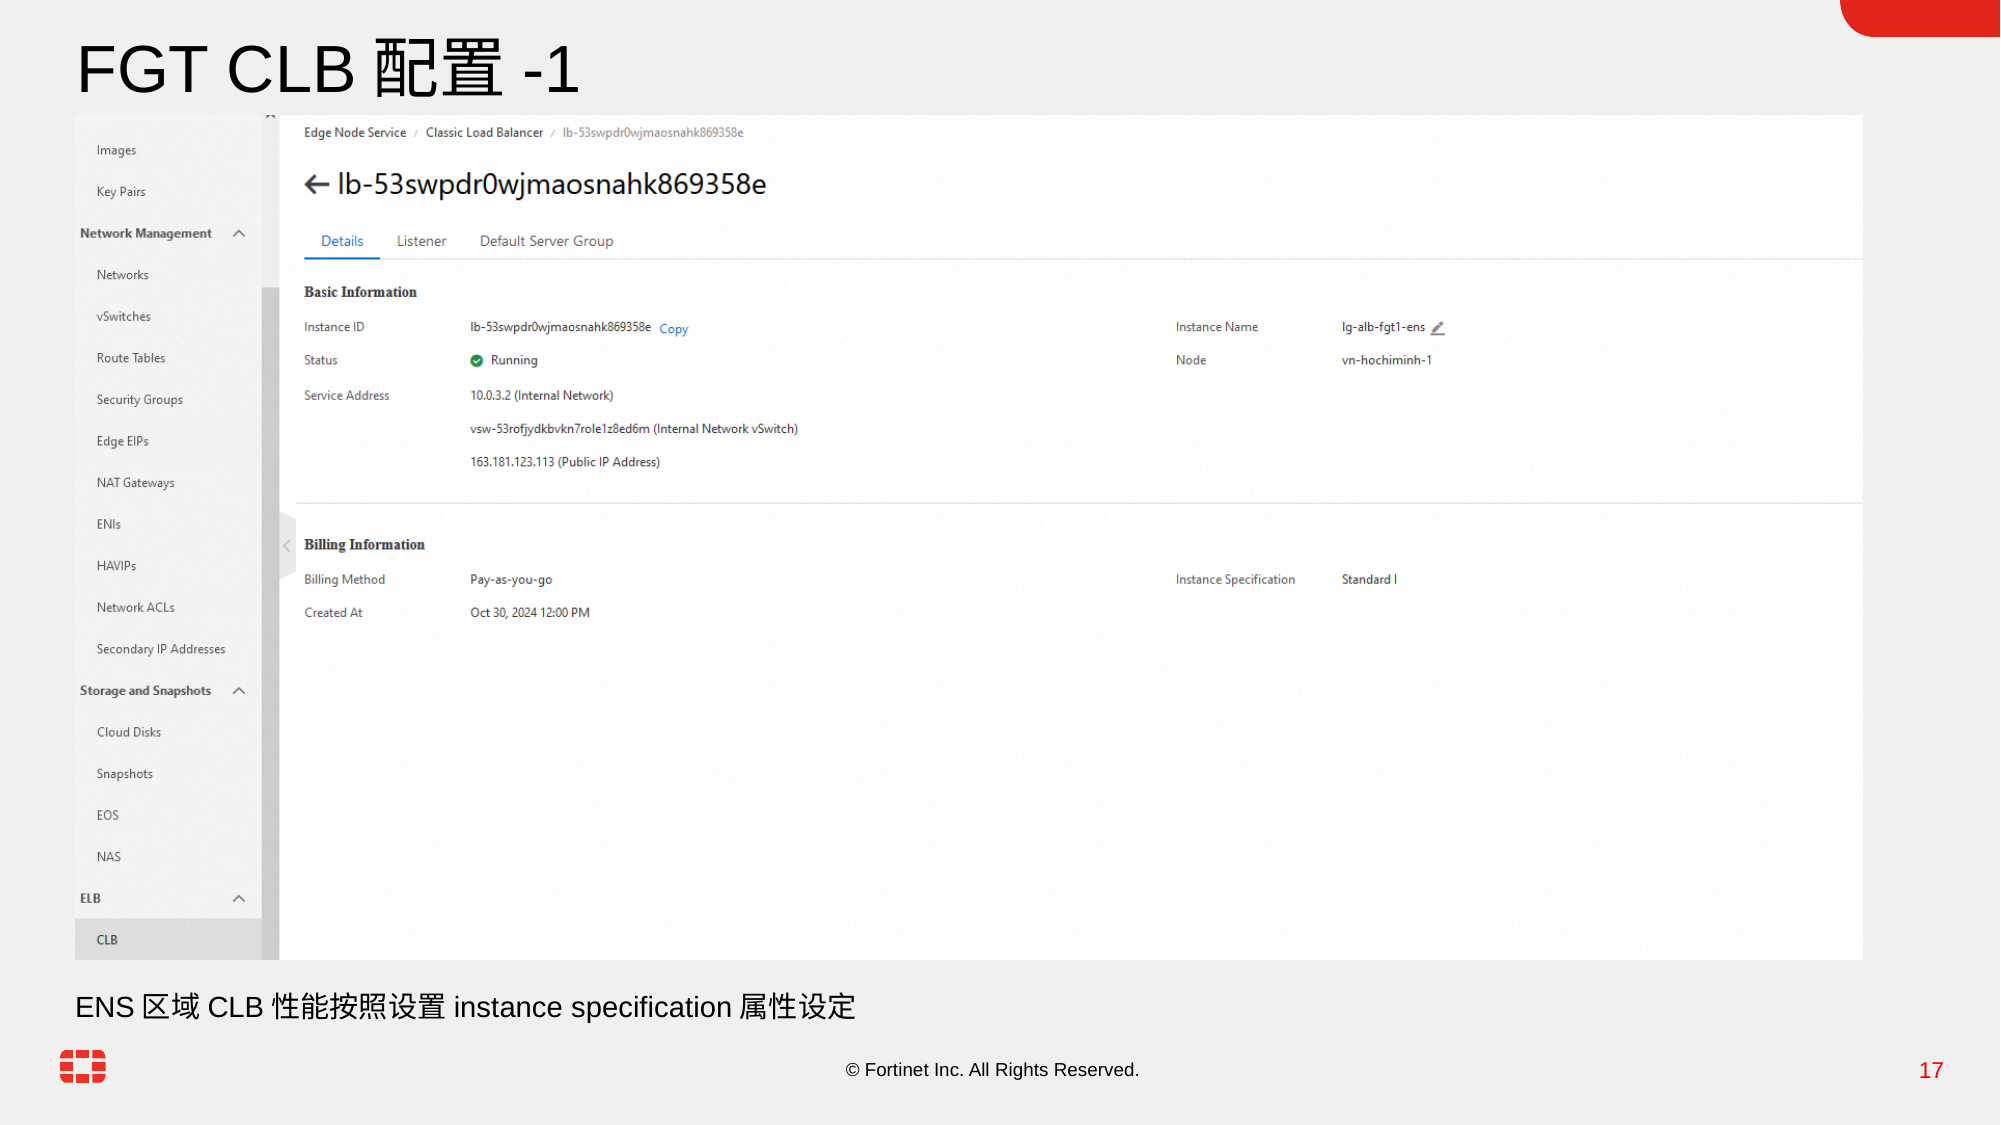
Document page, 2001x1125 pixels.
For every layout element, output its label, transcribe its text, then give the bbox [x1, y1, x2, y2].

text_box FGT CLB配置-1 [61, 28, 597, 115]
picture [75, 115, 1863, 960]
text_box ENS区域CLB性能按照设置instance specification属性设定 [60, 985, 872, 1032]
